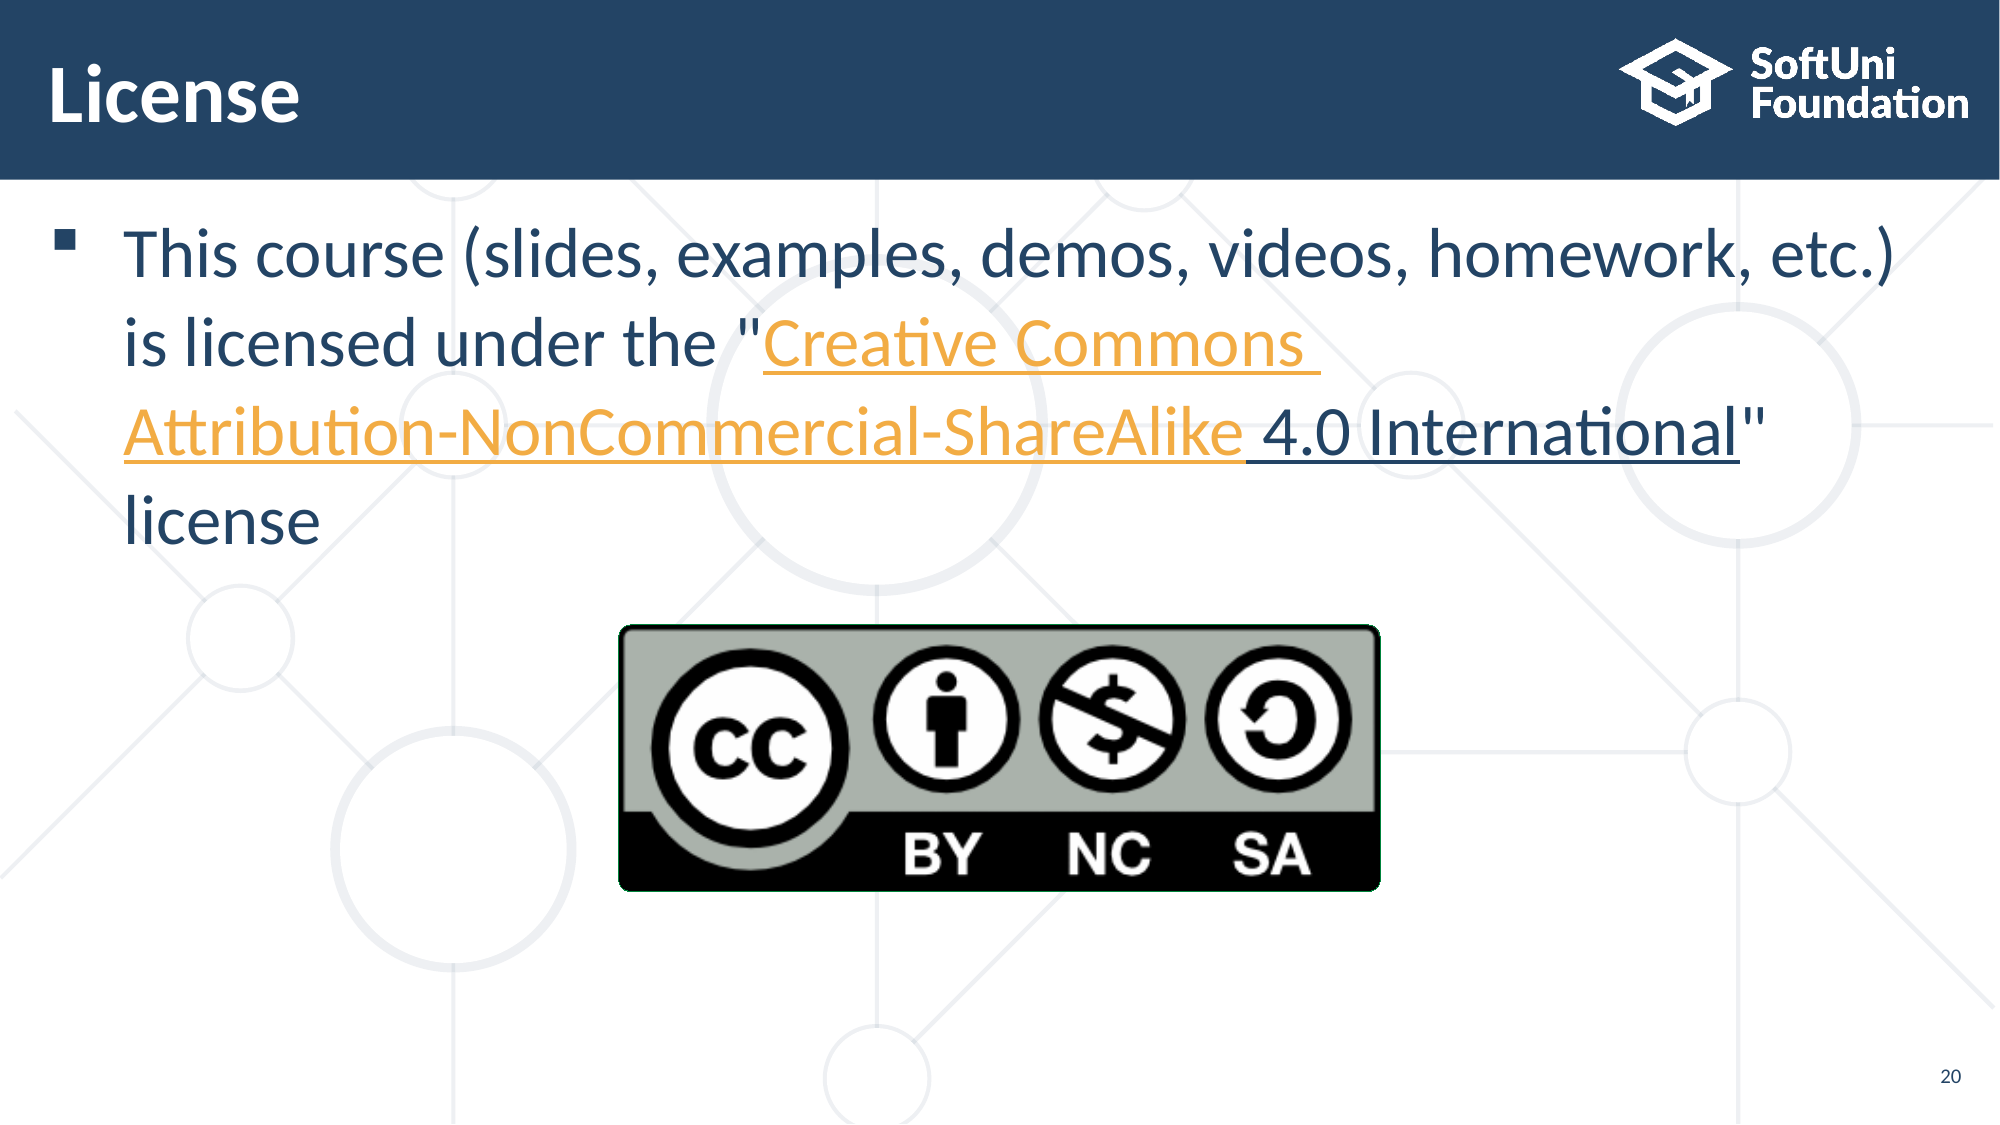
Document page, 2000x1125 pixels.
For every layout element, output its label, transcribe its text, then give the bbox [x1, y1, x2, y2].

picture [618, 624, 1381, 892]
list This course (slides, examples, demos, videos, homework, etc.) is licensed under the "Creative Commons Attribution-NonCommercial-ShareAlike 4.0 International" license [31, 196, 1970, 1050]
title License [31, 16, 1591, 162]
slide_number 20 [1896, 1049, 1968, 1101]
picture [1618, 38, 1968, 126]
